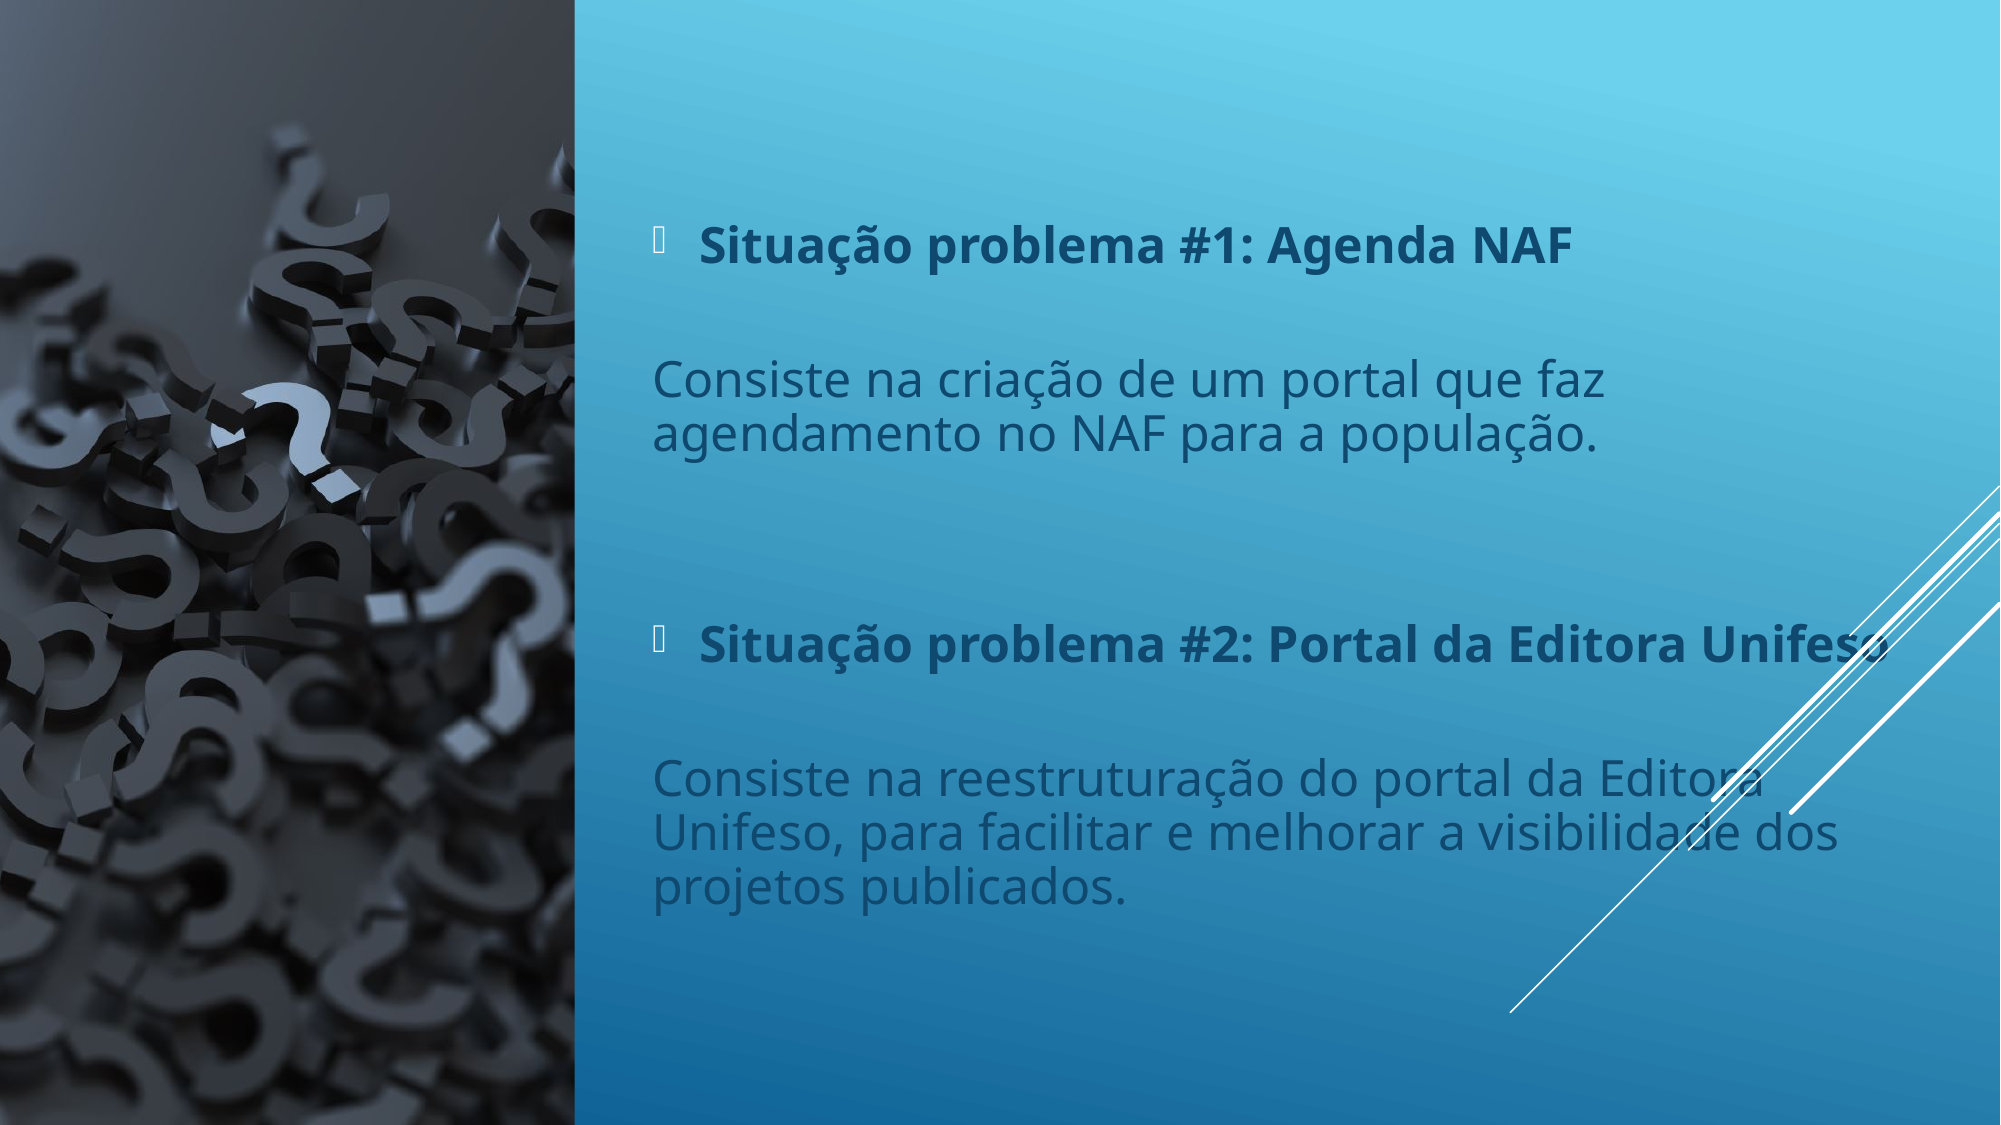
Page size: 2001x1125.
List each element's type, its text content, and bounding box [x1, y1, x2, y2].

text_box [1510, 485, 2000, 1013]
list Situação problema #1: Agenda NAF Consiste na criação de um portal que faz agendamento no NAF para a população. Situação problema #2: Portal da Editora Unifeso Consiste na reestruturação do portal da Editora Unifeso, para facilitar e melhorar a visibilidade dos projetos publicados. [637, 112, 1914, 1081]
picture [0, 0, 575, 1125]
text_box [575, 0, 2000, 1125]
